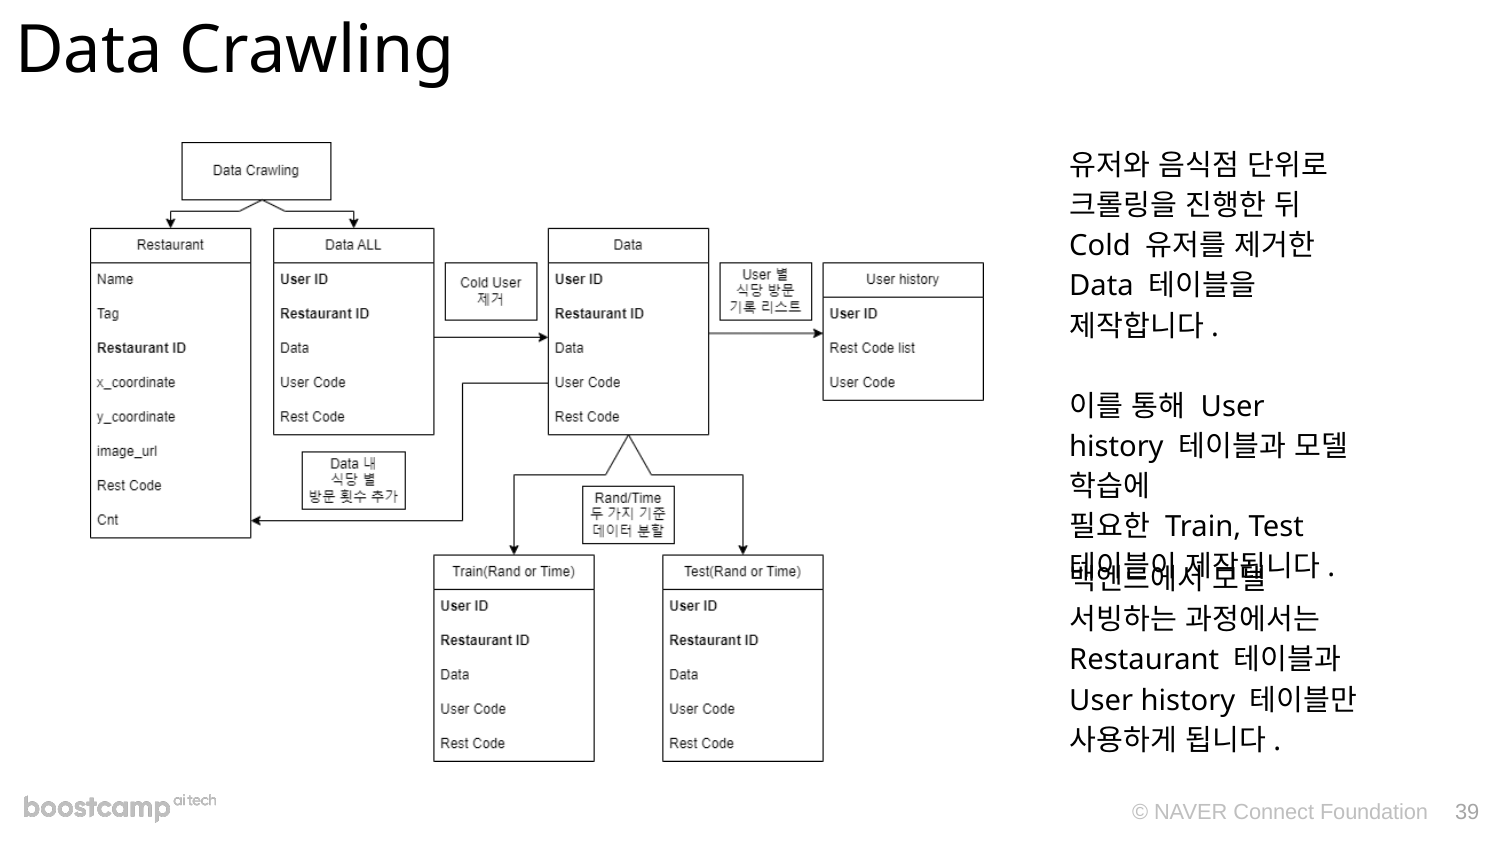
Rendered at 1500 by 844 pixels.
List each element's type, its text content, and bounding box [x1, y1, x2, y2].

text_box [24, 787, 1499, 830]
picture [90, 142, 984, 762]
text_box 유저와 음식점 단위로 크롤링을 진행한 뒤 Cold 유저를 제거한 Data 테이블을 제작합니다. 이를 통해 User history 테이블과 모델 학습에 필요한 Train, Test 테이블이 제작됩니다. [1054, 125, 1378, 598]
title Data Crawling [0, 0, 803, 93]
text_box 백엔드에서 모델 서빙하는 과정에서는 Restaurant 테이블과 User history 테이블만 사용하게 됩니다. [1054, 598, 1378, 771]
